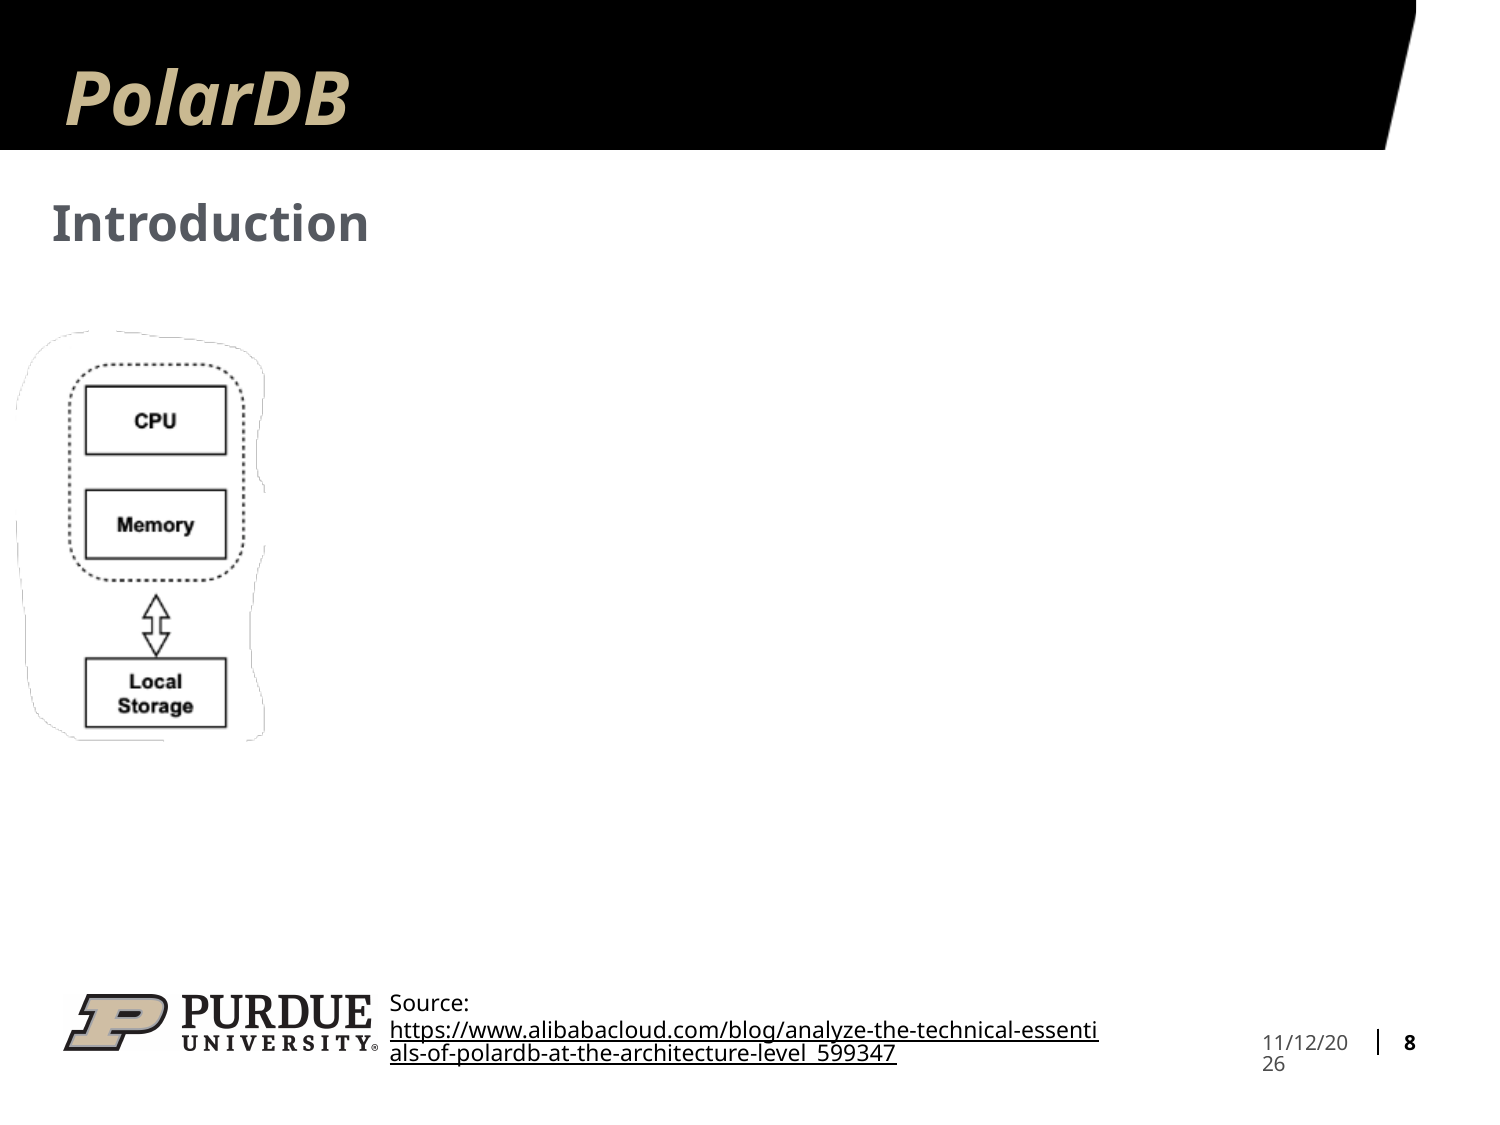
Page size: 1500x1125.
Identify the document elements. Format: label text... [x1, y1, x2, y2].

picture [63, 994, 374, 1051]
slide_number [1247, 1017, 1375, 1071]
text_box Source: https://www.alibabacloud.com/blog/analyze-the-technical-essentials-of-polardb-at-the-architecture-level_599347 [374, 980, 1126, 1110]
title PolarDB [61, 58, 1204, 148]
text_box Introduction [52, 191, 573, 252]
slide_number 8 [1380, 1013, 1441, 1074]
picture [15, 330, 266, 742]
